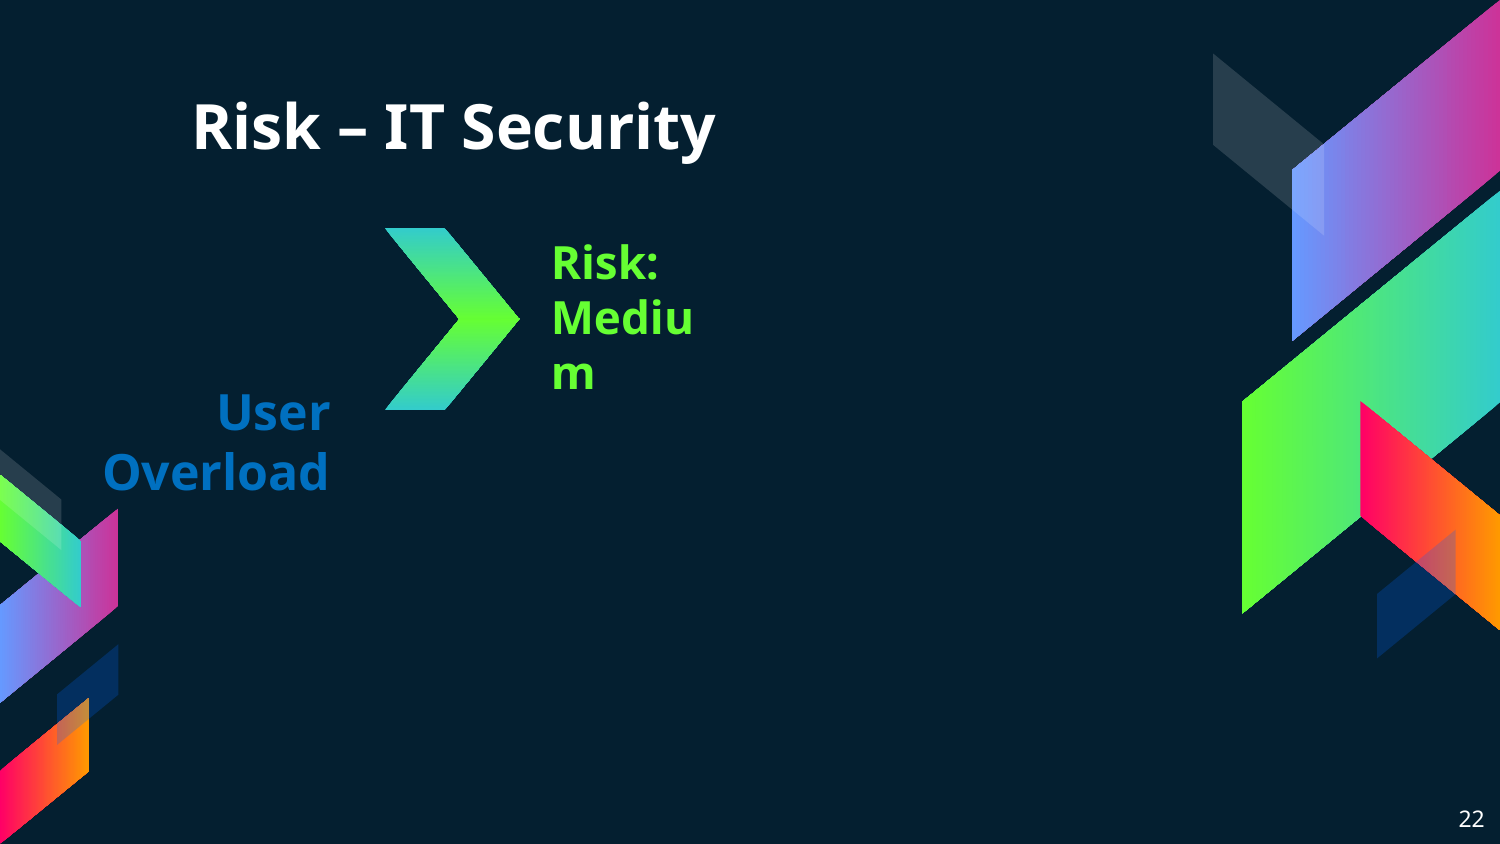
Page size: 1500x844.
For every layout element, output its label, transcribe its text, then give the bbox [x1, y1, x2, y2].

slide_number 22 [1403, 789, 1500, 844]
text_box Risk: Medium [535, 214, 749, 418]
text_box User Overload [38, 339, 346, 543]
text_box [384, 227, 520, 411]
title Risk – IT Security [176, 72, 1156, 177]
